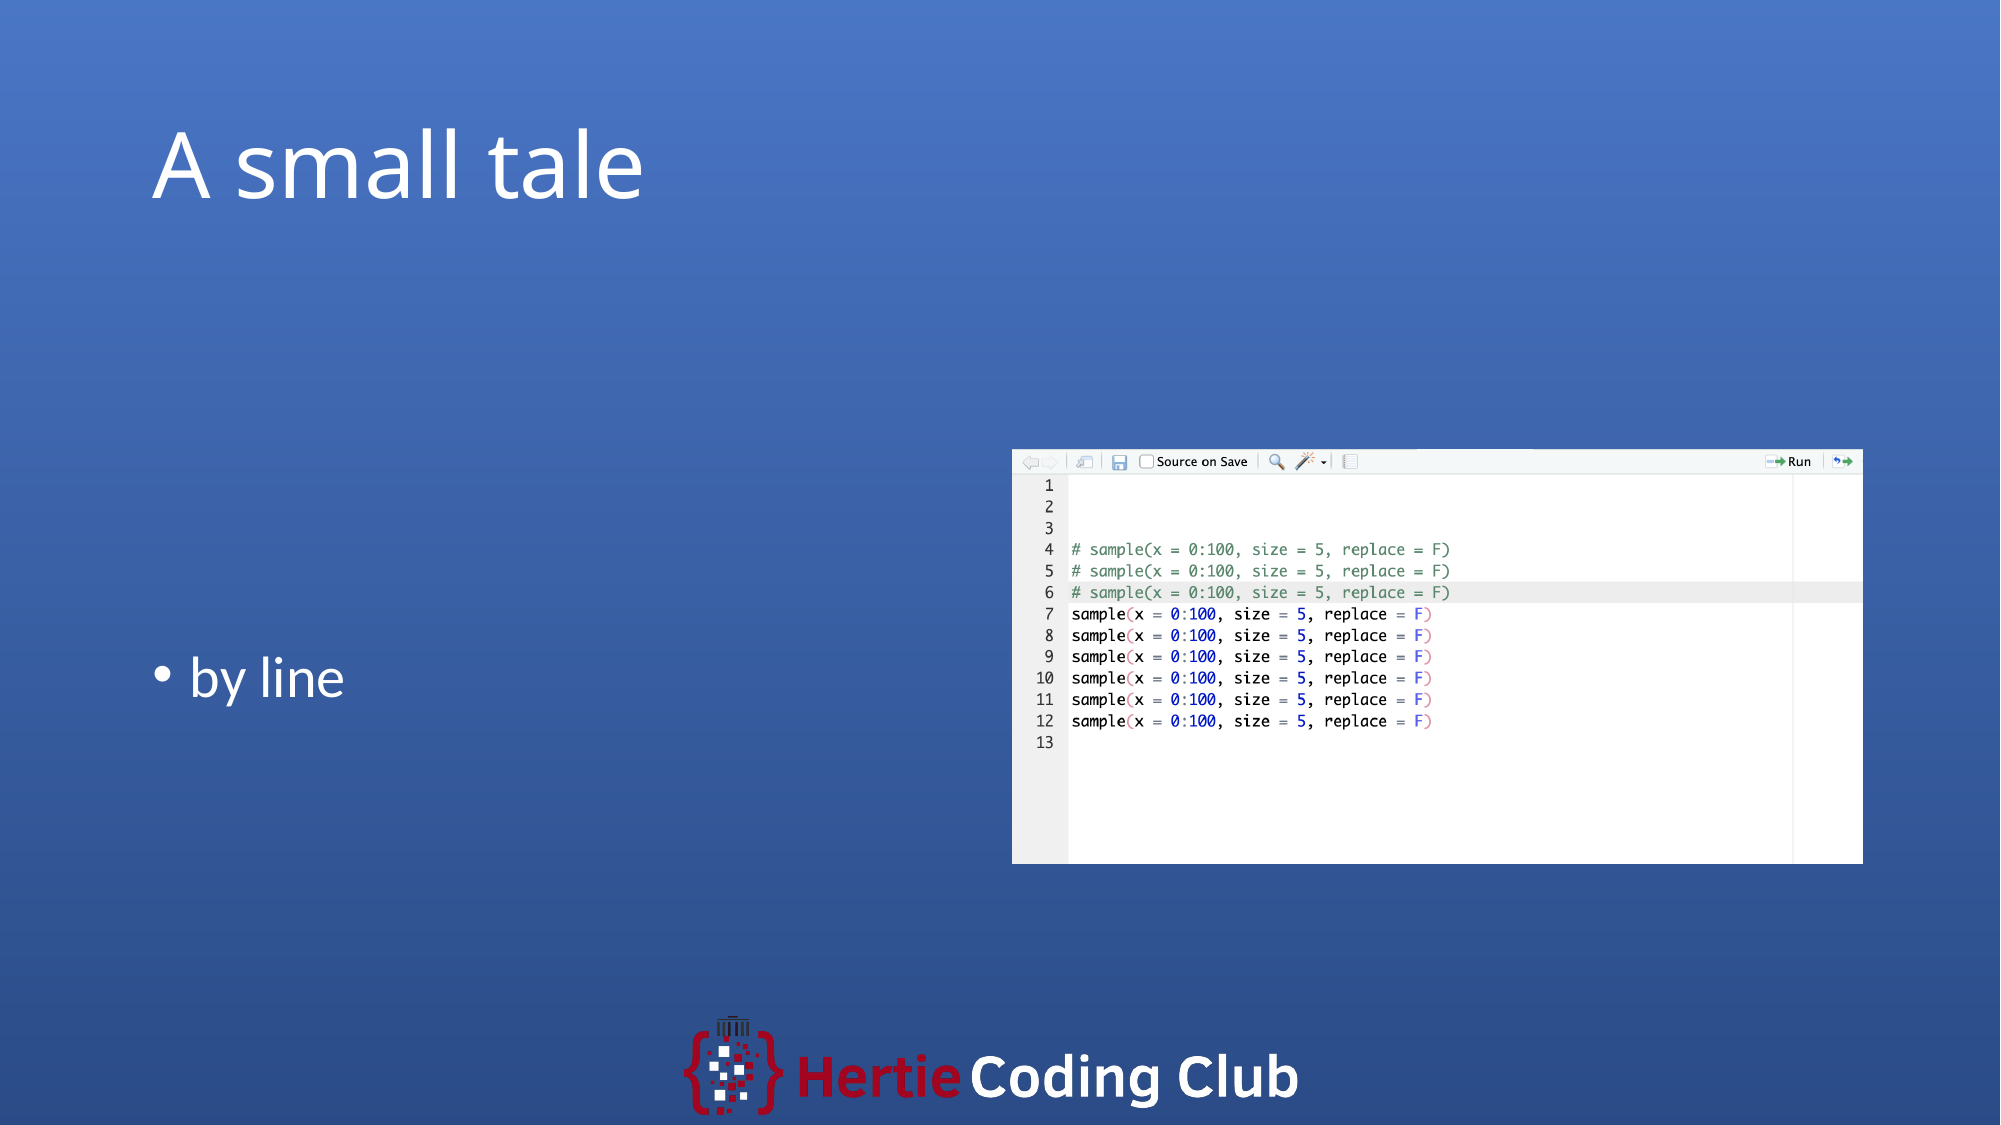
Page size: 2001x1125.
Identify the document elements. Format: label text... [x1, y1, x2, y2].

list by line [137, 299, 988, 1014]
picture [682, 1012, 1298, 1118]
title A small tale [137, 59, 1863, 278]
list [1012, 449, 1863, 864]
